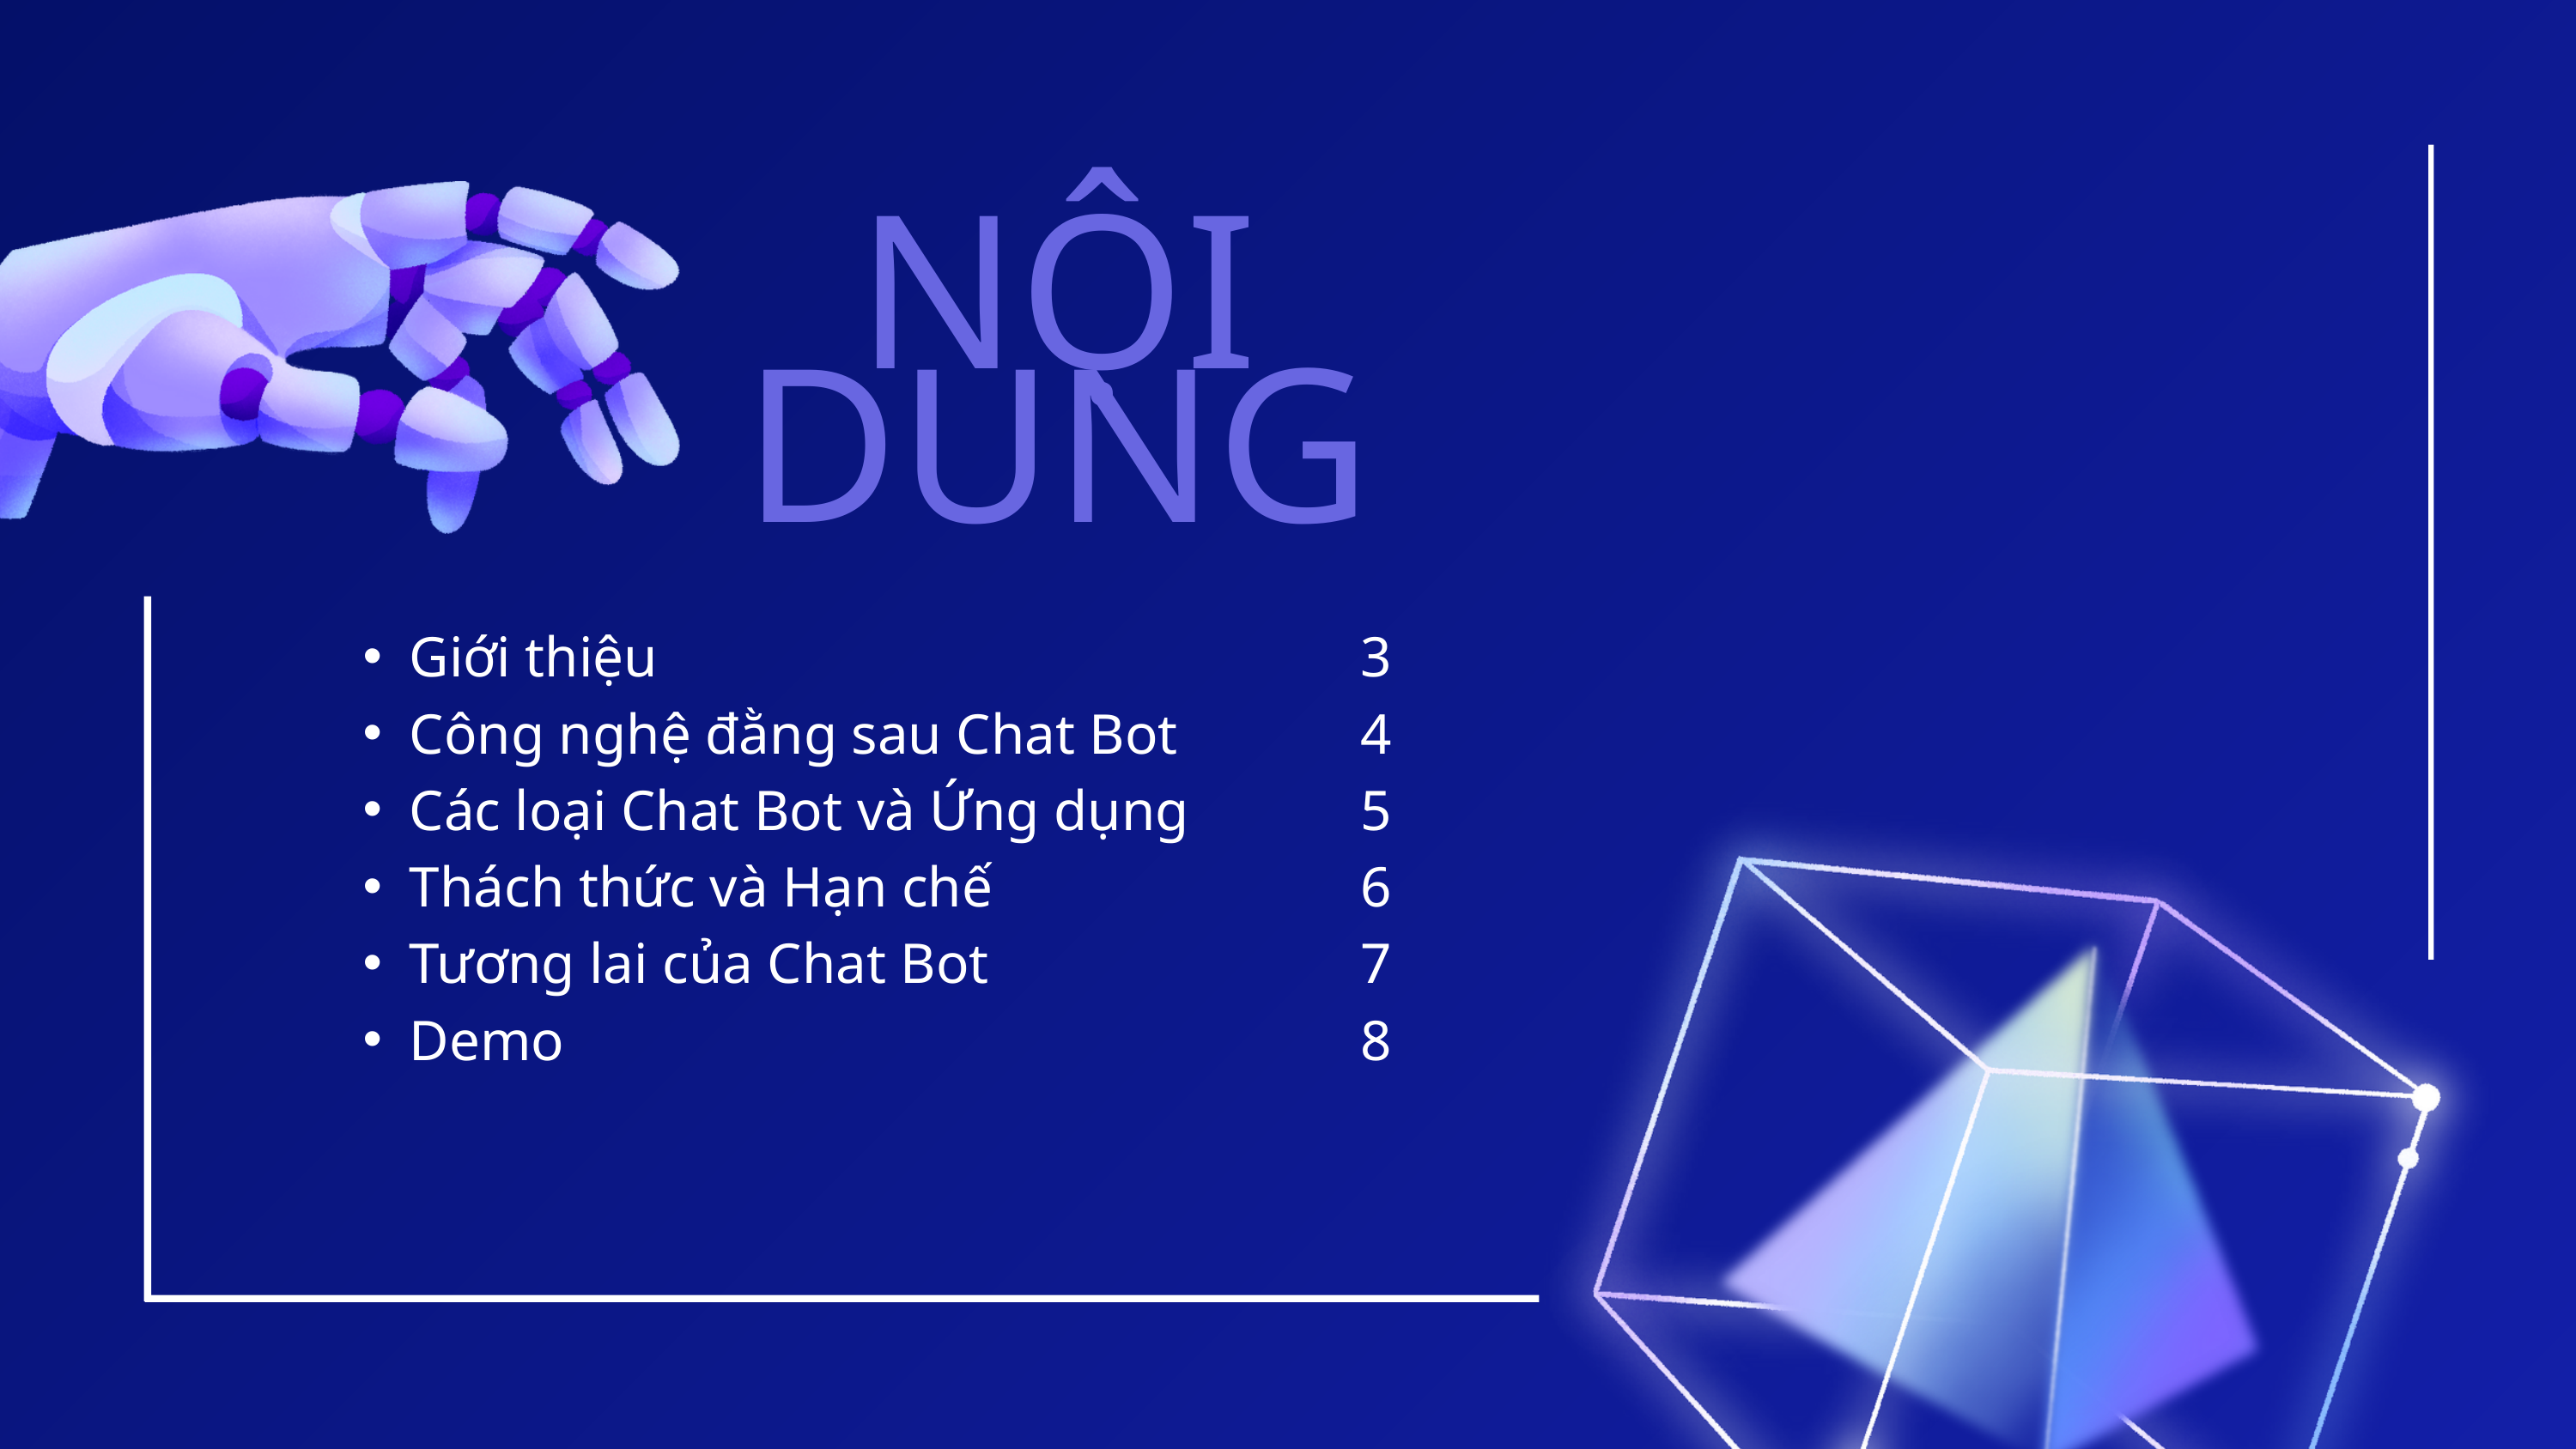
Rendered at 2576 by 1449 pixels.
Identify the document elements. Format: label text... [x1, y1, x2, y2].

text_box [0, 181, 681, 535]
text_box [1539, 797, 2500, 1449]
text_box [144, 596, 1540, 1301]
text_box NỘI DUNG [680, 258, 1435, 566]
